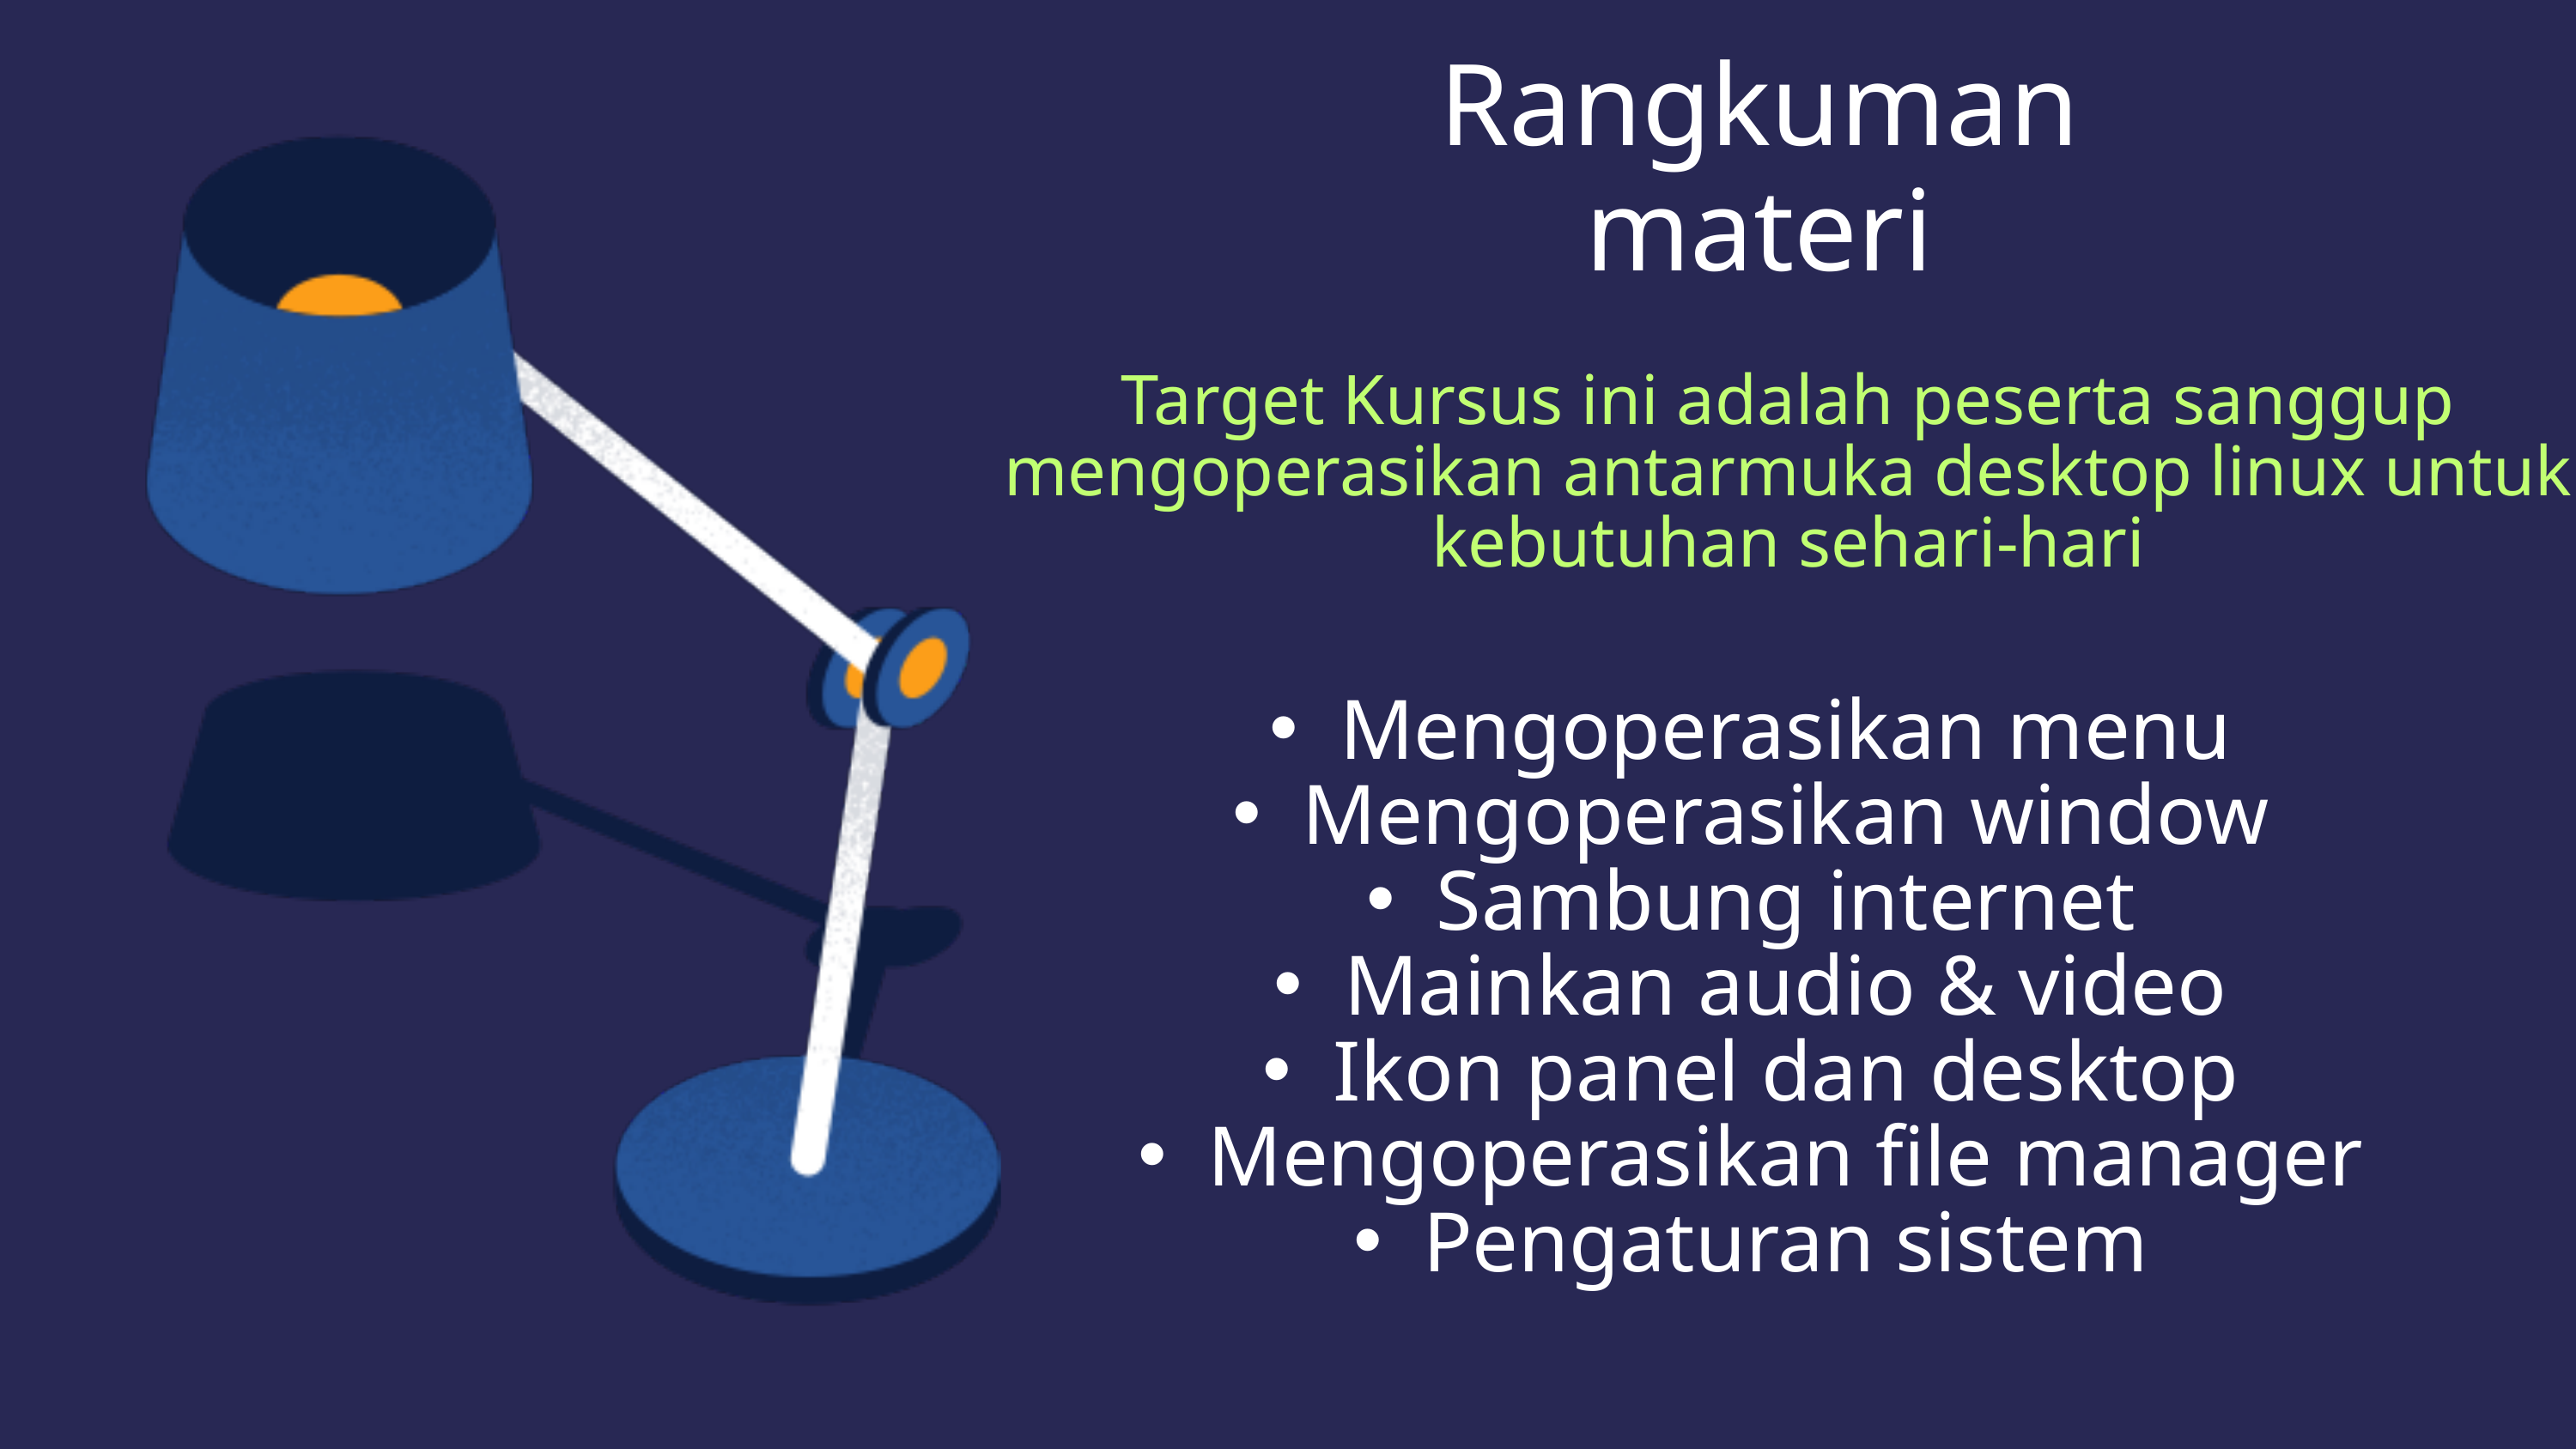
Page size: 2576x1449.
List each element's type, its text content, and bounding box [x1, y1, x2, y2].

text_box [144, 130, 1001, 1319]
text_box Target Kursus ini adalah peserta sanggup mengoperasikan antarmuka desktop linux untuk kebutuhan sehari-hari [1000, 367, 2576, 581]
text_box Rangkuman materi [1148, 42, 2371, 294]
text_box Mengoperasikan menu Mengoperasikan window Sambung internet Mainkan audio & video Ikon panel dan desktop Mengoperasikan file manager Pengaturan sistem [1000, 690, 2432, 1288]
